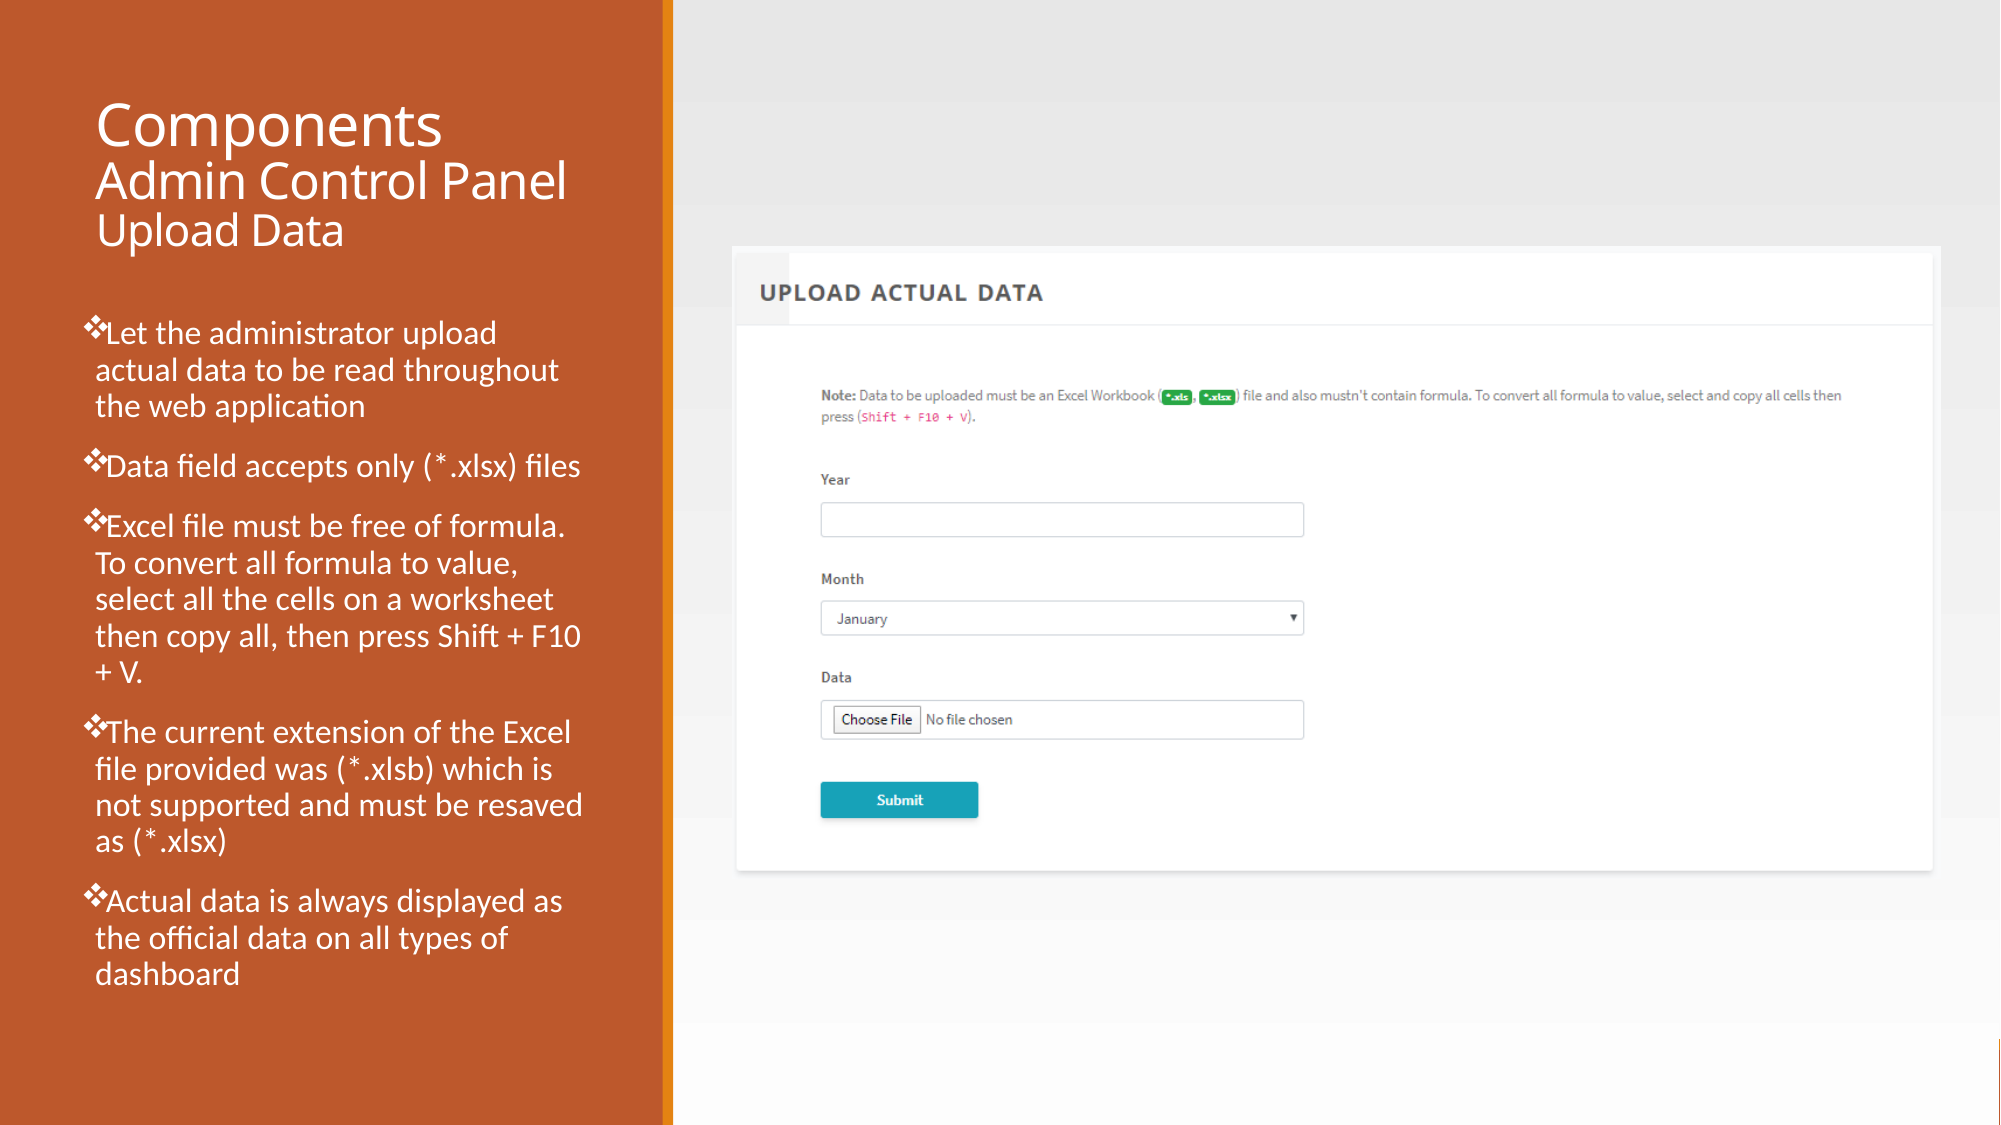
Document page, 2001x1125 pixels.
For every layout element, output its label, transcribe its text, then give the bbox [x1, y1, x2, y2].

text_box [661, 0, 674, 1125]
text_box [0, 0, 661, 1125]
list Let the administrator upload actual data to be read throughout the web application Data field accepts only (*.xlsx) files Excel file must be free of formula. To convert all formula to value, select all the cells on a worksheet then copy all, then press Shift + F10 + V. The current extension of the Excel file provided was (*.xlsb) which is not supported and must be resaved as (*.xlsx) Actual data is always displayed as the official data on all types of dashboard [80, 308, 587, 1041]
title Components Admin Control Panel Upload Data [80, 84, 587, 263]
picture [731, 246, 1941, 879]
text_box [674, 0, 2000, 1125]
